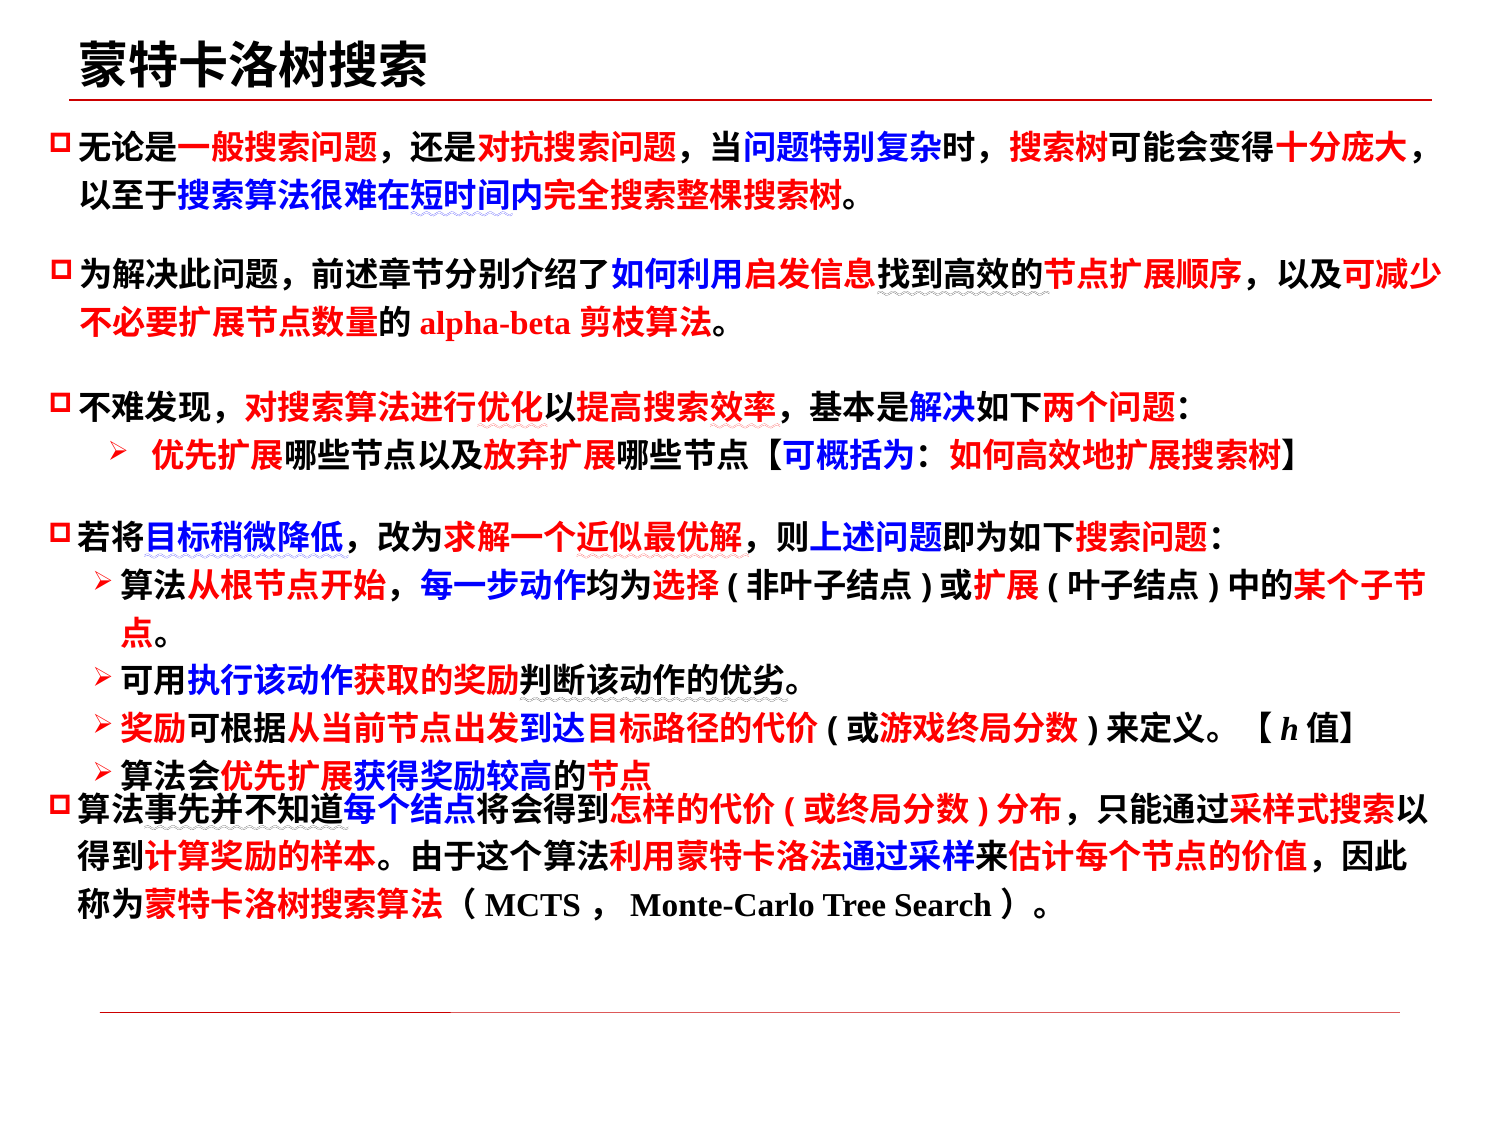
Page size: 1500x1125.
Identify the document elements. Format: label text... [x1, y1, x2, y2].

text_box 蒙特卡洛树搜索 [78, 33, 454, 94]
text_box 无论是一般搜索问题，还是对抗搜索问题，当问题特别复杂时，搜索树可能会变得十分庞大，以至于搜索算法很难在短时间内完全搜索整棵搜索树。 [48, 118, 1449, 215]
text_box 算法事先并不知道每个结点将会得到怎样的代价(或终局分数)分布，只能通过采样式搜索以得到计算奖励的样本。由于这个算法利用蒙特卡洛法通过采样来估计每个节点的价值，因此称为蒙特卡洛树搜索算法（MCTS，Monte-Carlo Tree Search）。 [48, 779, 1432, 924]
text_box 为解决此问题，前述章节分别介绍了如何利用启发信息找到高效的节点扩展顺序，以及可减少不必要扩展节点数量的alpha-beta剪枝算法。 [49, 245, 1463, 342]
text_box 不难发现，对搜索算法进行优化以提高搜索效率，基本是解决如下两个问题： 优先扩展哪些节点以及放弃扩展哪些节点【可概括为：如何高效地扩展搜索树】 [48, 378, 1338, 475]
text_box 若将目标稍微降低，改为求解一个近似最优解，则上述问题即为如下搜索问题： 算法从根节点开始，每一步动作均为选择(非叶子结点)或扩展(叶子结点)中的某个子节点。 可用执行该动作获取的奖励判断该动作的优劣。 奖励可根据从当前节点出发到达目标路径的代价(或游戏终局分数)来定义。【h值】 算法会优先扩展获得奖励较高的节点 [48, 507, 1475, 796]
